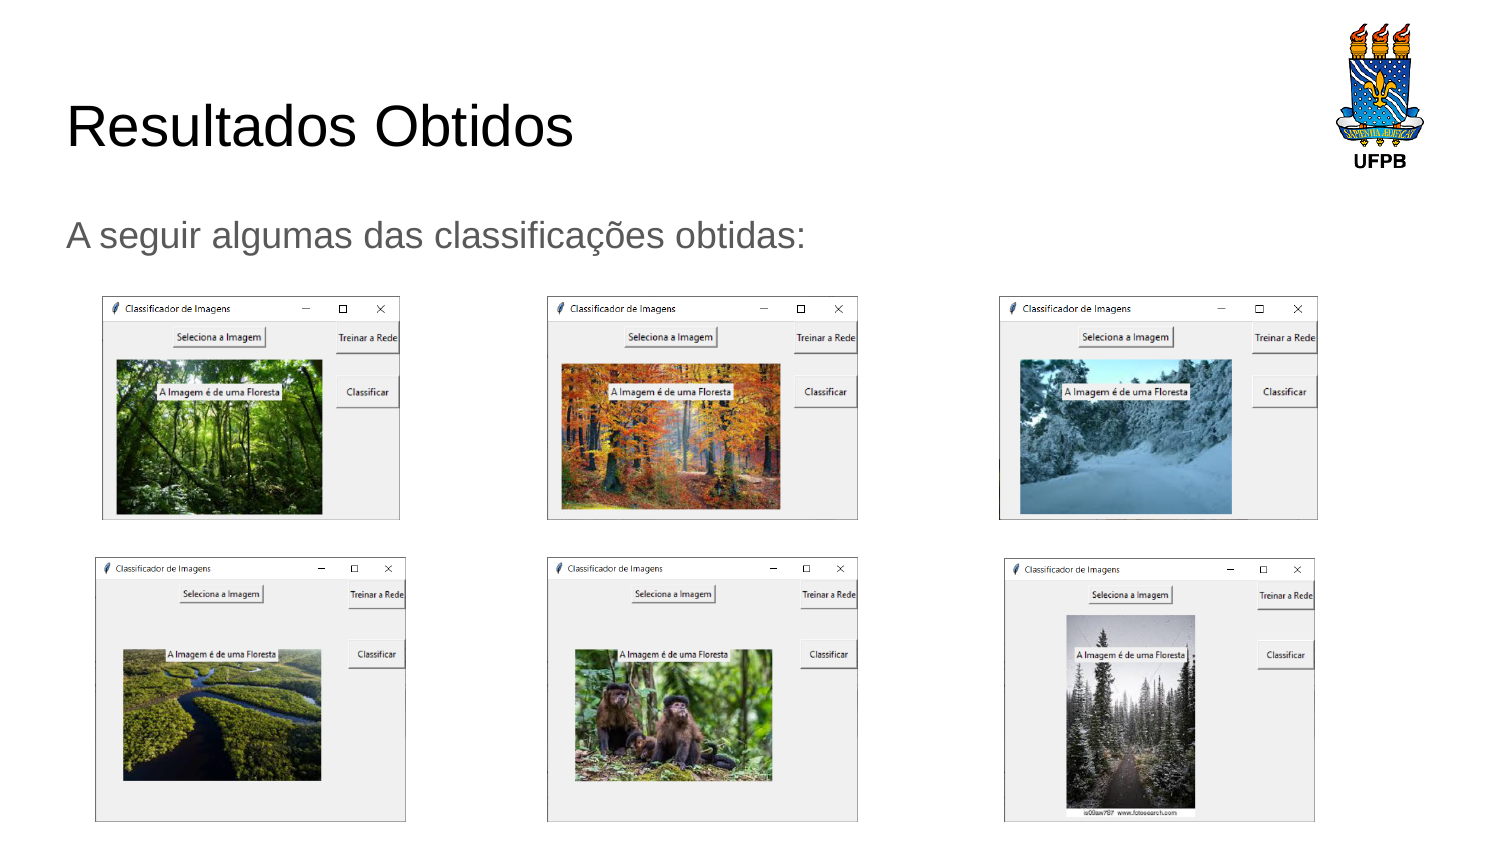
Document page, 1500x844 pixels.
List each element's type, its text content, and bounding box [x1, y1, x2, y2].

picture [95, 557, 406, 822]
picture [1004, 558, 1315, 823]
title Resultados Obtidos [51, 72, 1273, 167]
list A seguir algumas das classificações obtidas: [51, 189, 1449, 750]
picture [1278, 19, 1487, 176]
picture [102, 296, 400, 520]
picture [999, 296, 1318, 520]
picture [547, 557, 858, 822]
picture [547, 296, 858, 520]
